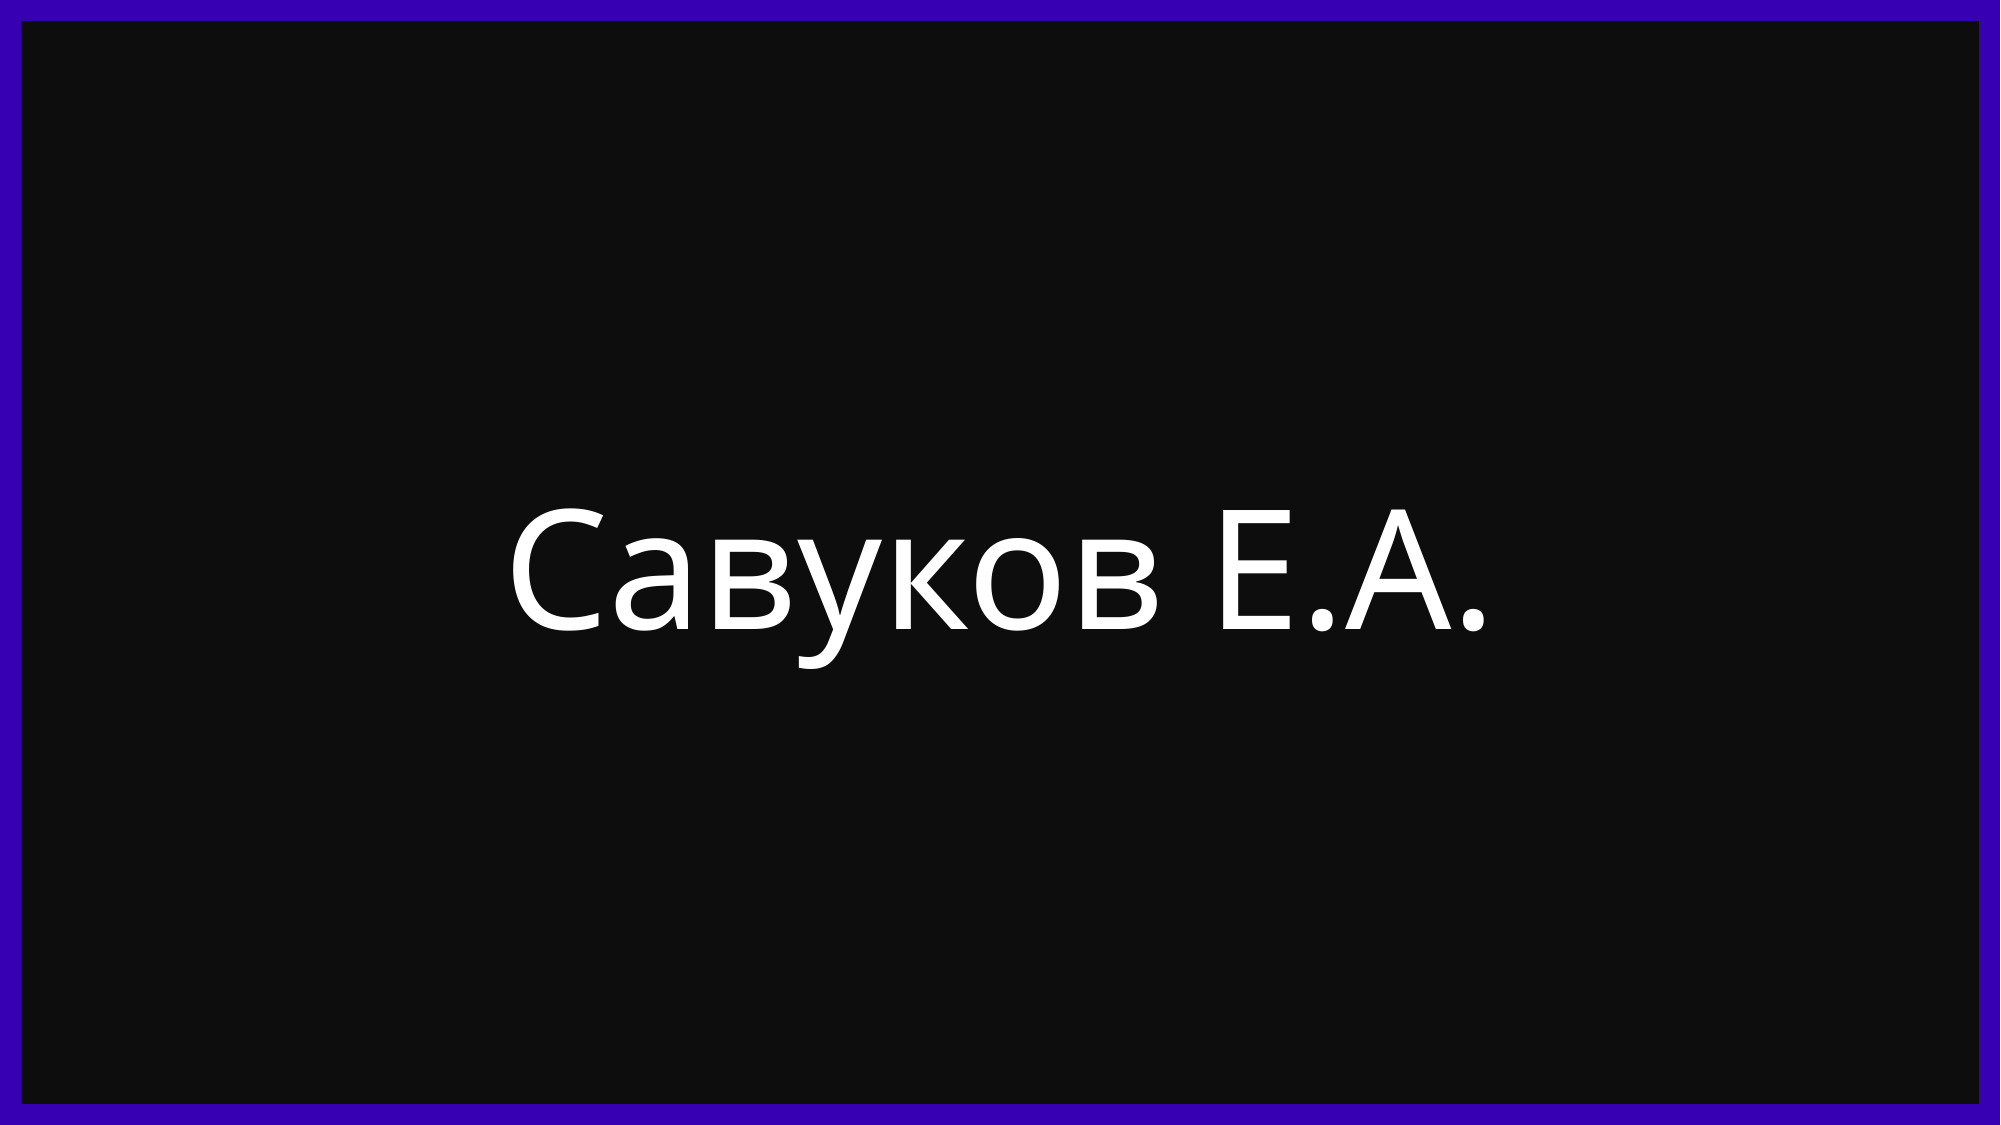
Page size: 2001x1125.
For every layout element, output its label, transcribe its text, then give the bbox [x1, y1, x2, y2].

text_box Савуков Е.А. [0, 0, 2000, 1125]
